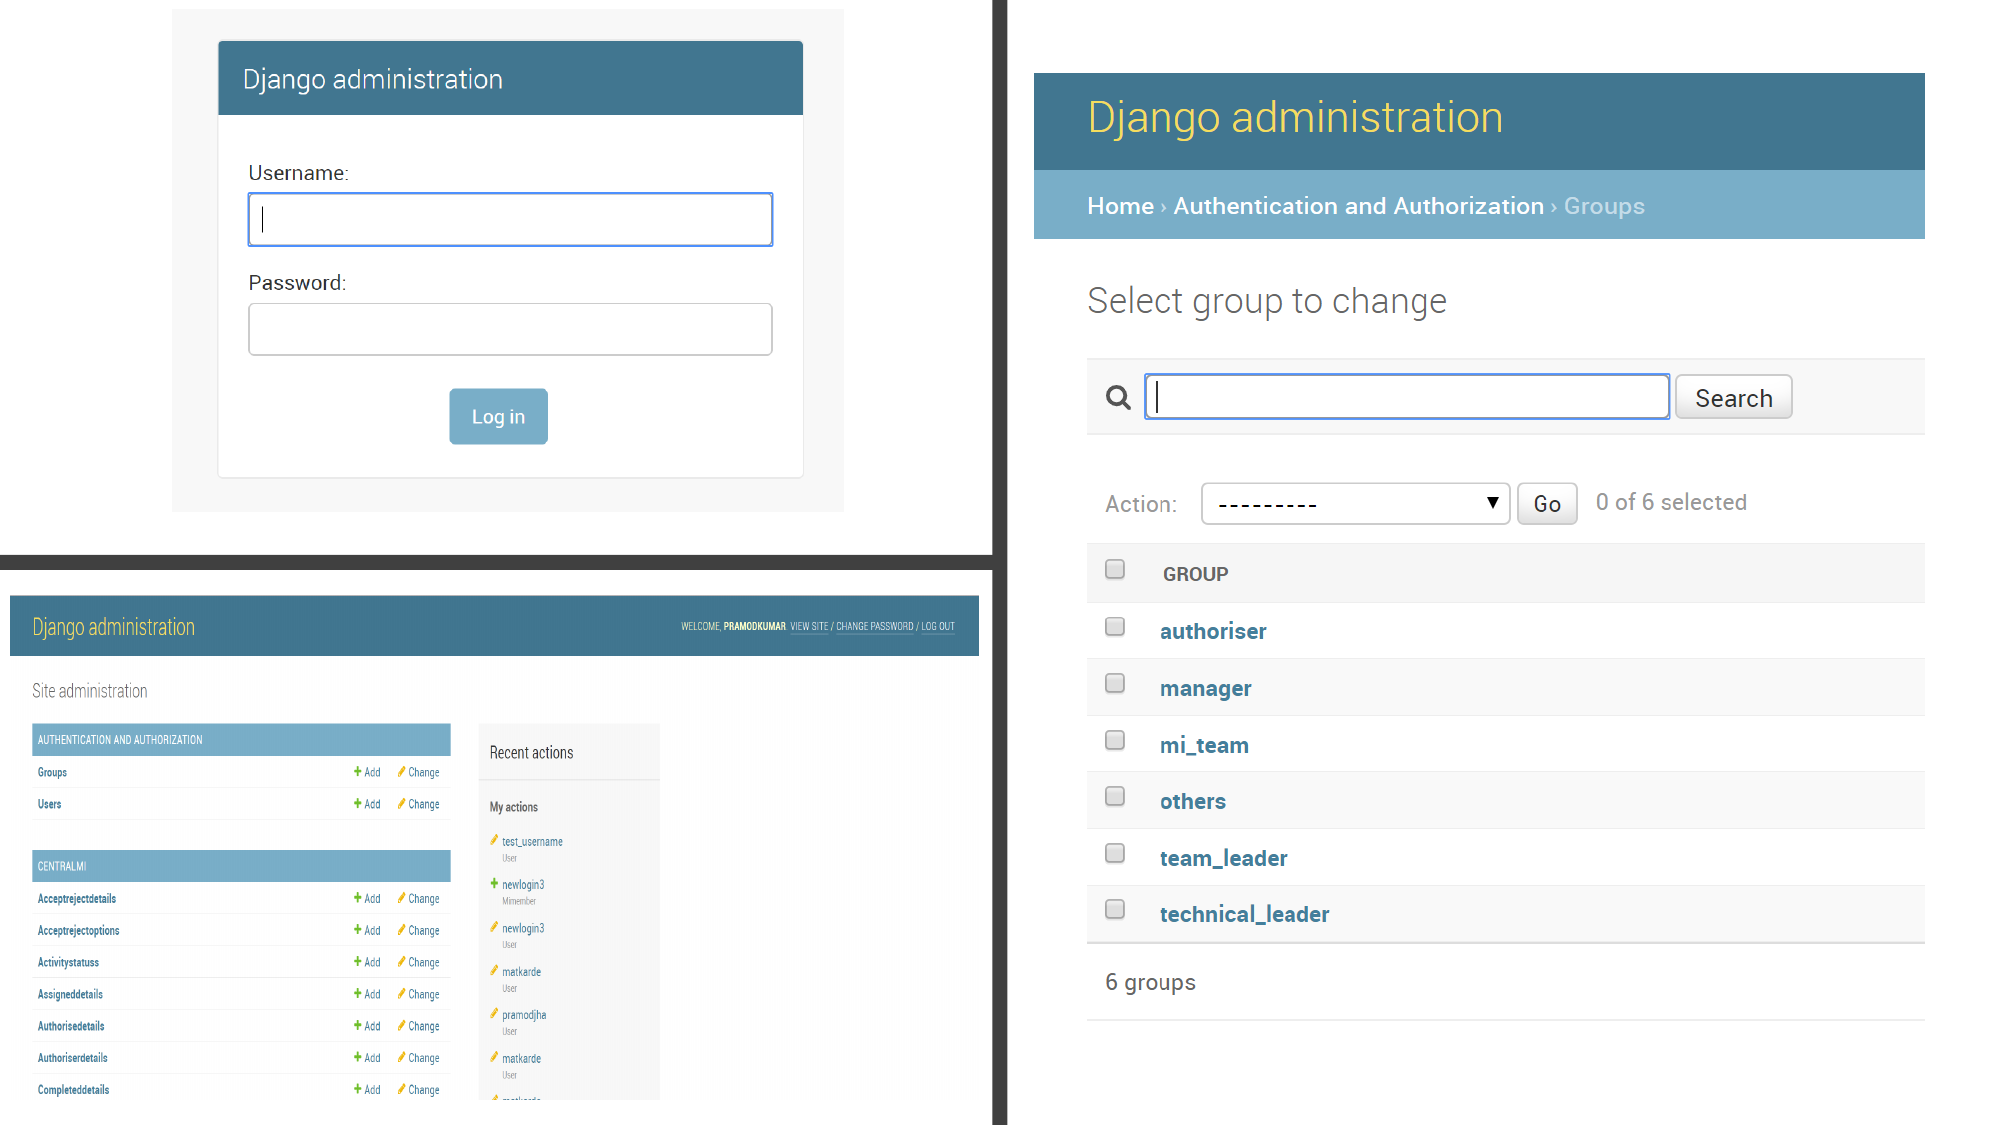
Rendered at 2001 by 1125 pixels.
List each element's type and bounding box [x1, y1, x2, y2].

picture [172, 9, 844, 512]
text_box [0, 554, 1006, 571]
text_box [991, 0, 1008, 1125]
picture [1034, 73, 1925, 1028]
picture [10, 595, 979, 1100]
